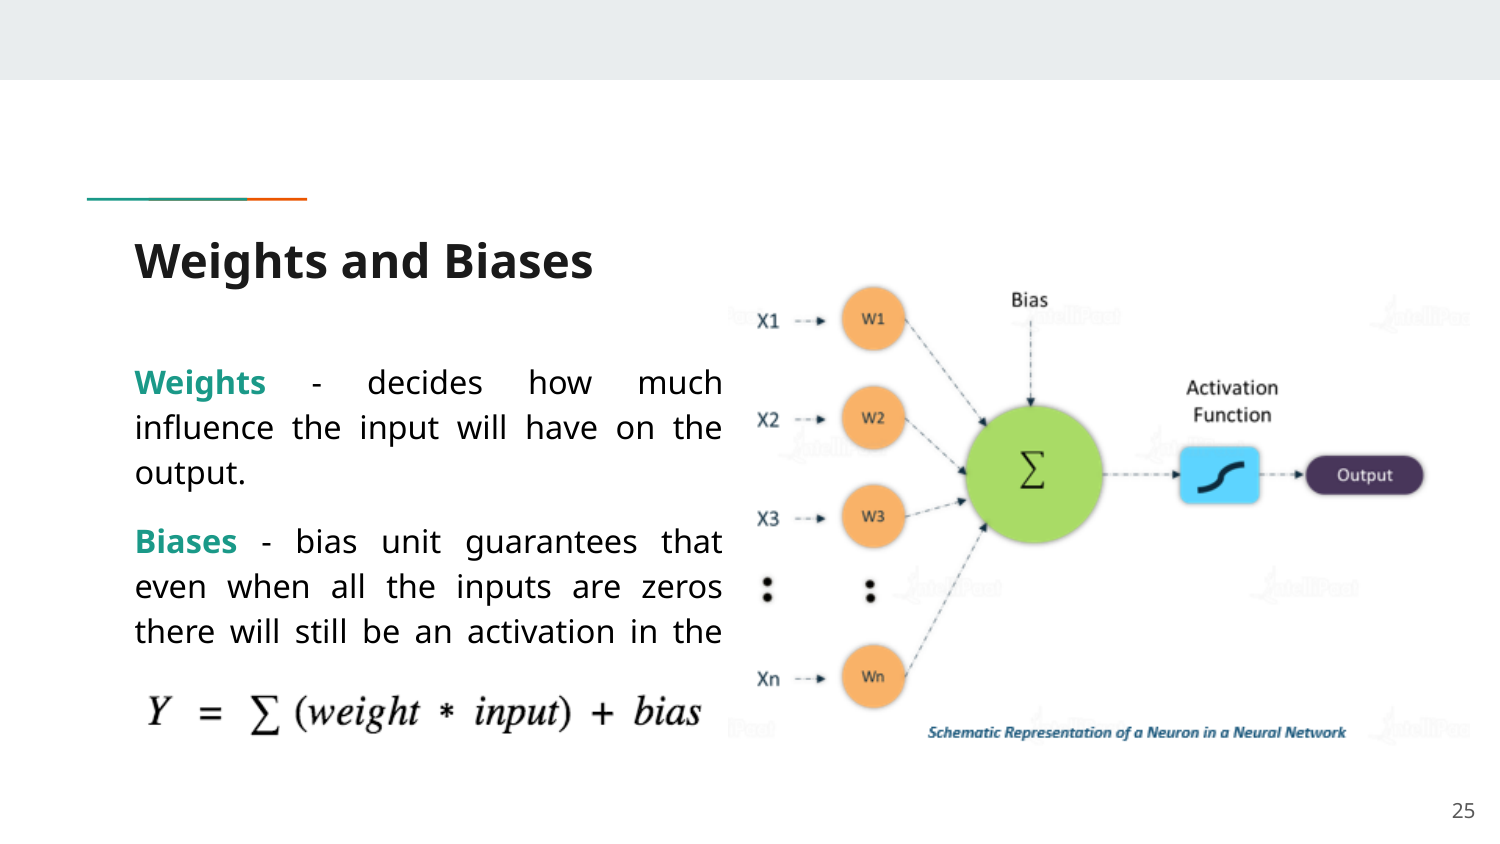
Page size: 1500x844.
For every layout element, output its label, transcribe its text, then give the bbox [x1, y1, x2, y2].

list Weights - decides how much influence the input will have on the output. Biases - bias unit guarantees that even when all the inputs are zeros there will still be an activation in the neuron. [119, 341, 723, 644]
title Weights and Biases [119, 216, 1381, 305]
slide_number ‹#› [1400, 779, 1491, 844]
picture [121, 257, 1470, 796]
